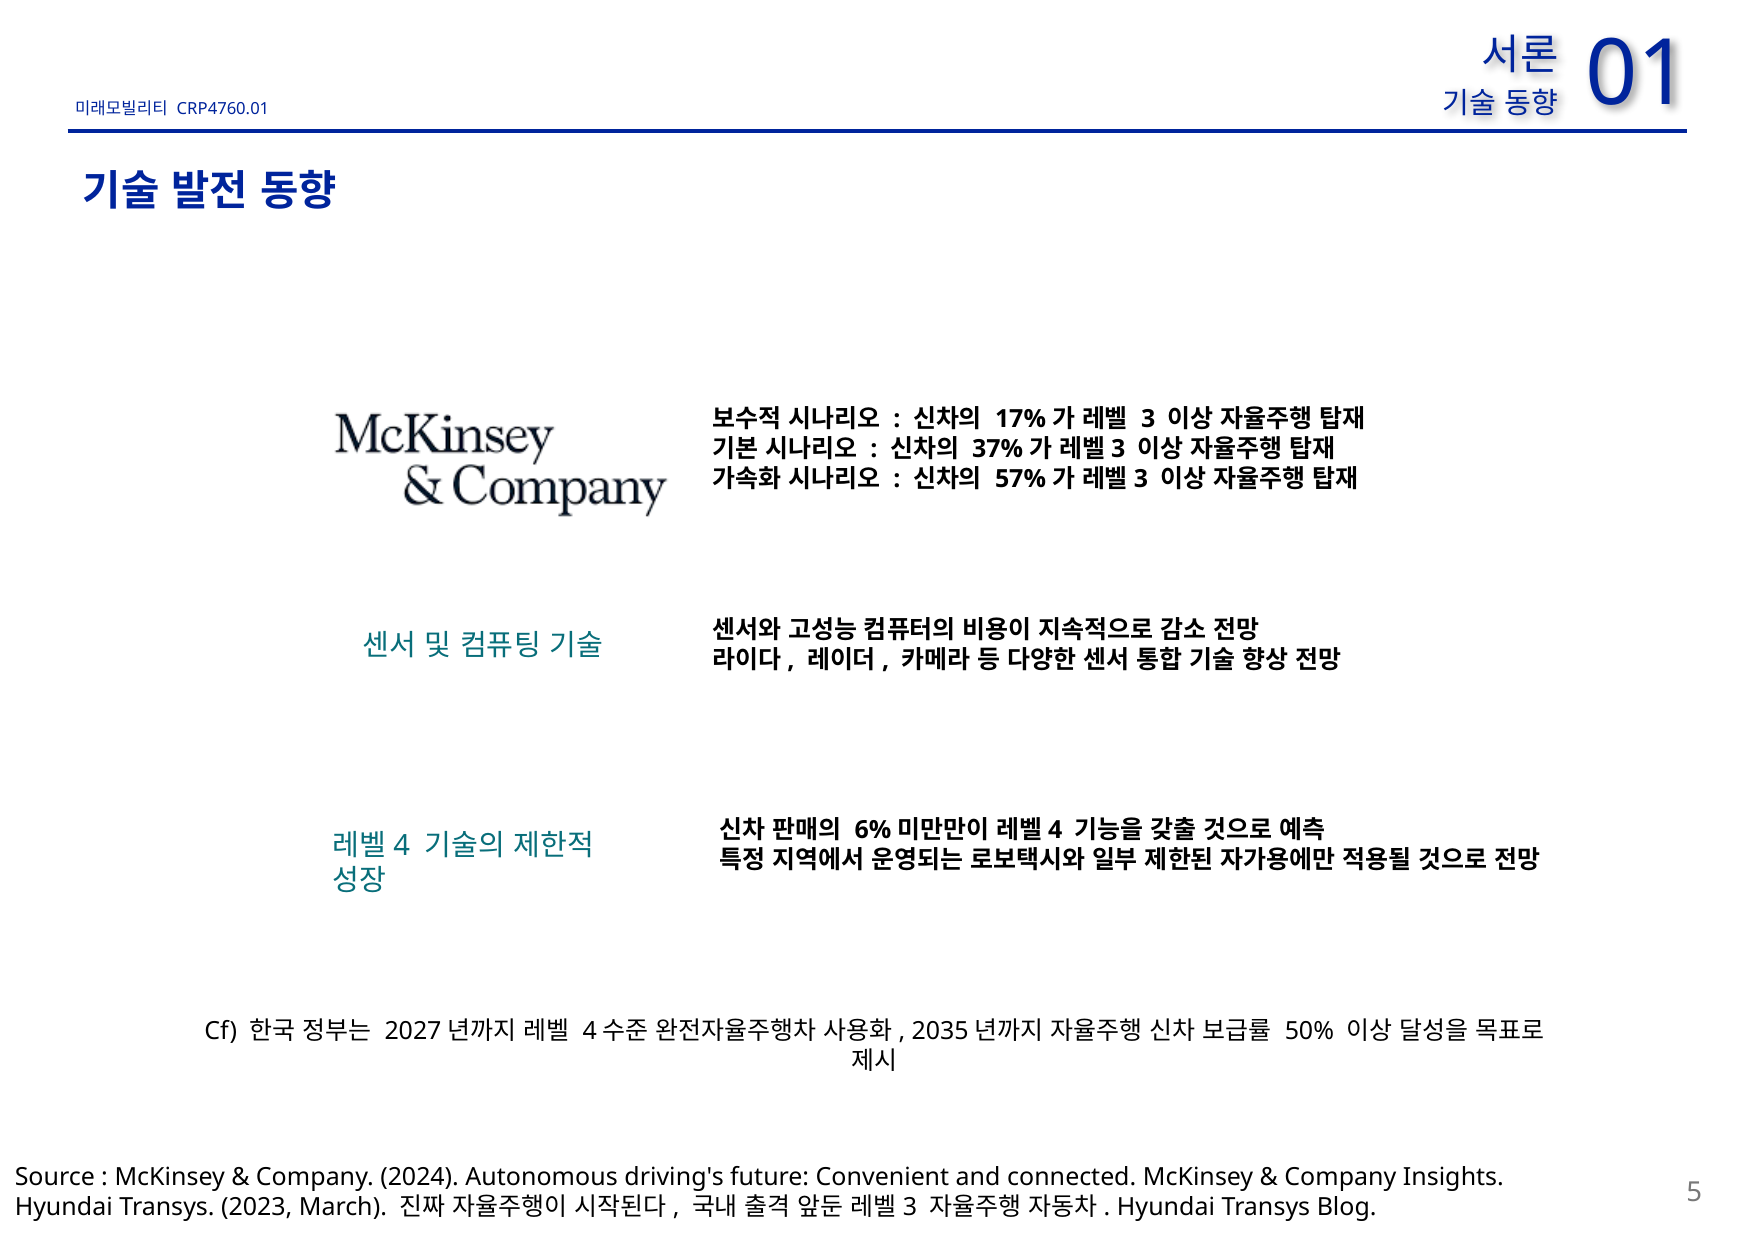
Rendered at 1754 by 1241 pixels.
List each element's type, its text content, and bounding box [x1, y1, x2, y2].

text_box 레벨4 기술의 제한적 성장 [317, 818, 659, 904]
text_box 신차 판매의 6%미만만이 레벨4 기능을 갖출 것으로 예측 특정 지역에서 운영되는 로보택시와 일부 제한된 자가용에만 적용될 것으로 전망 [704, 805, 1754, 881]
list 01 [1540, 9, 1706, 141]
text_box 보수적 시나리오 : 신차의 17%가 레벨 3 이상 자율주행 탑재 기본 시나리오 : 신차의 37%가 레벨3 이상 자율주행 탑재 가속화 시나리오 : 신차의 57%가 레벨3 이상 자율주행 탑재 [717, 395, 1754, 500]
picture [285, 322, 717, 610]
list 서론 [1032, 25, 1574, 73]
text_box 센서 및 컴퓨팅 기술 [347, 618, 707, 669]
text_box 기술 발전 동향 [67, 161, 610, 223]
list 기술 동향 [1032, 73, 1574, 135]
text_box 센서와 고성능 컴퓨터의 비용이 지속적으로 감소 전망 라이다, 레이더, 카메라 등 다양한 센서 통합 기술 향상 전망 [697, 605, 1754, 681]
text_box Cf) 한국 정부는 2027년까지 레벨 4수준 완전자율주행차 사용화, 2035년까지 자율주행 신차 보급률 50% 이상 달성을 목표로 제시 [183, 1007, 1566, 1082]
text_box Source : McKinsey & Company. (2024). Autonomous driving's future: Convenient and connected. McKinsey & Company Insights. Hyundai Transys. (2023, March). 진짜 자율주행이 시작된다, 국내 출격 앞둔 레벨3 자율주행 자동차. Hyundai Transys Blog. [0, 1153, 1754, 1241]
